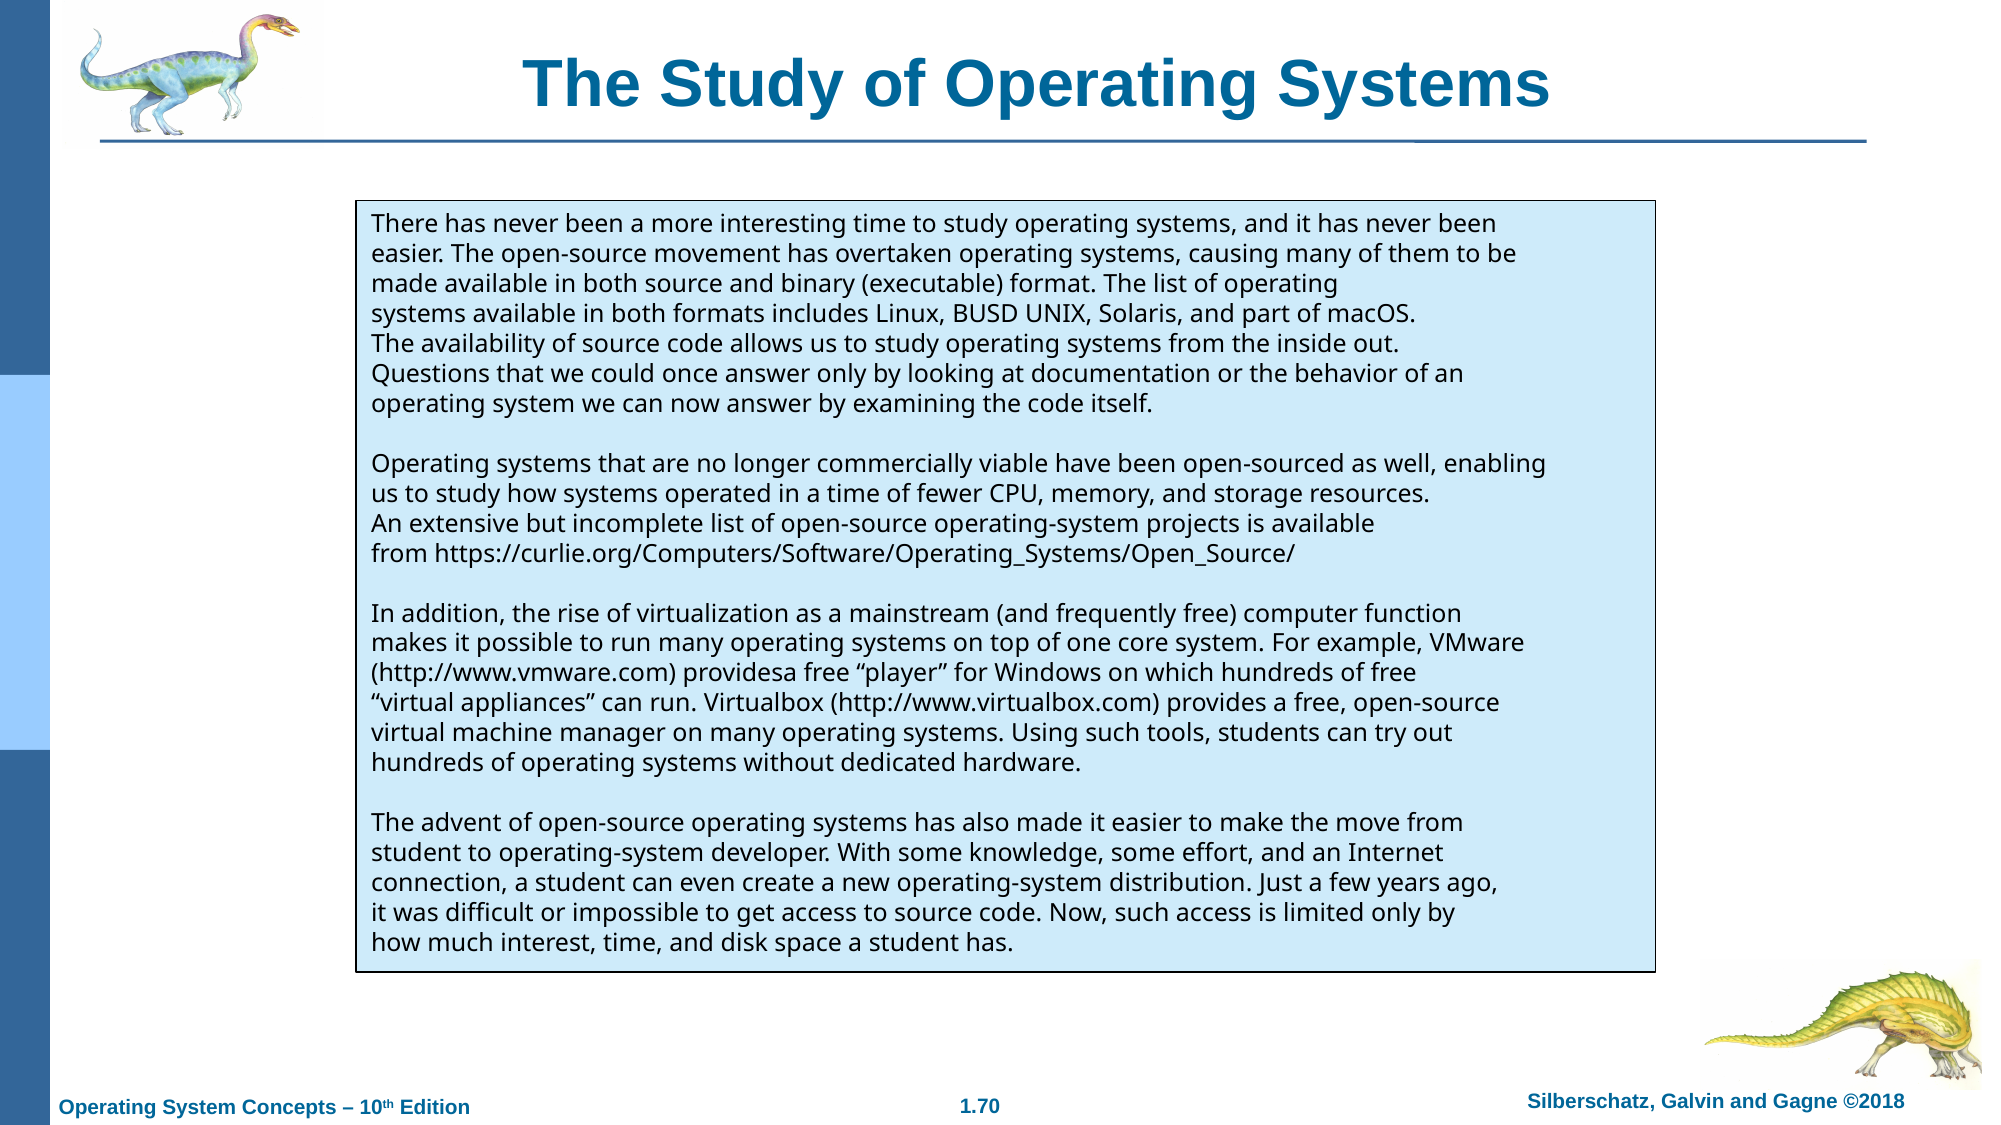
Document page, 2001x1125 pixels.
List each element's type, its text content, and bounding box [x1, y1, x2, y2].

title The Study of Operating Systems [419, 32, 1656, 128]
text_box There has never been a more interesting time to study operating systems, and it has never been easier. The open-source movement has overtaken operating systems, causing many of them to be made available in both source and binary (executable) format. The list of operating systems available in both formats includes Linux, BUSD UNIX, Solaris, and part of macOS. The availability of source code allows us to study operating systems from the inside out. Questions that we could once answer only by looking at documentation or the behavior of an operating system we can now answer by examining the code itself. Operating systems that are no longer commercially viable have been open-sourced as well, enabling us to study how systems operated in a time of fewer CPU, memory, and storage resources. An extensive but incomplete list of open-source operating-system projects is available from https://curlie.org/Computers/Software/Operating_Systems/Open_Source/ In addition, the rise of virtualization as a mainstream (and frequently free) computer function makes it possible to run many operating systems on top of one core system. For example, VMware (http://www.vmware.com) providesa free “player” for Windows on which hundreds of free “virtual appliances” can run. Virtualbox (http://www.virtualbox.com) provides a free, open-source virtual machine manager on many operating systems. Using such tools, students can try out hundreds of operating systems without dedicated hardware. The advent of open-source operating systems has also made it easier to make the move from student to operating-system developer. With some knowledge, some effort, and an Internet connection, a student can even create a new operating-system distribution. Just a few years ago, it was difficult or impossible to get access to source code. Now, such access is limited only by how much interest, time, and disk space a student has. [356, 200, 1656, 972]
picture [62, 0, 324, 149]
picture [1700, 959, 1982, 1090]
